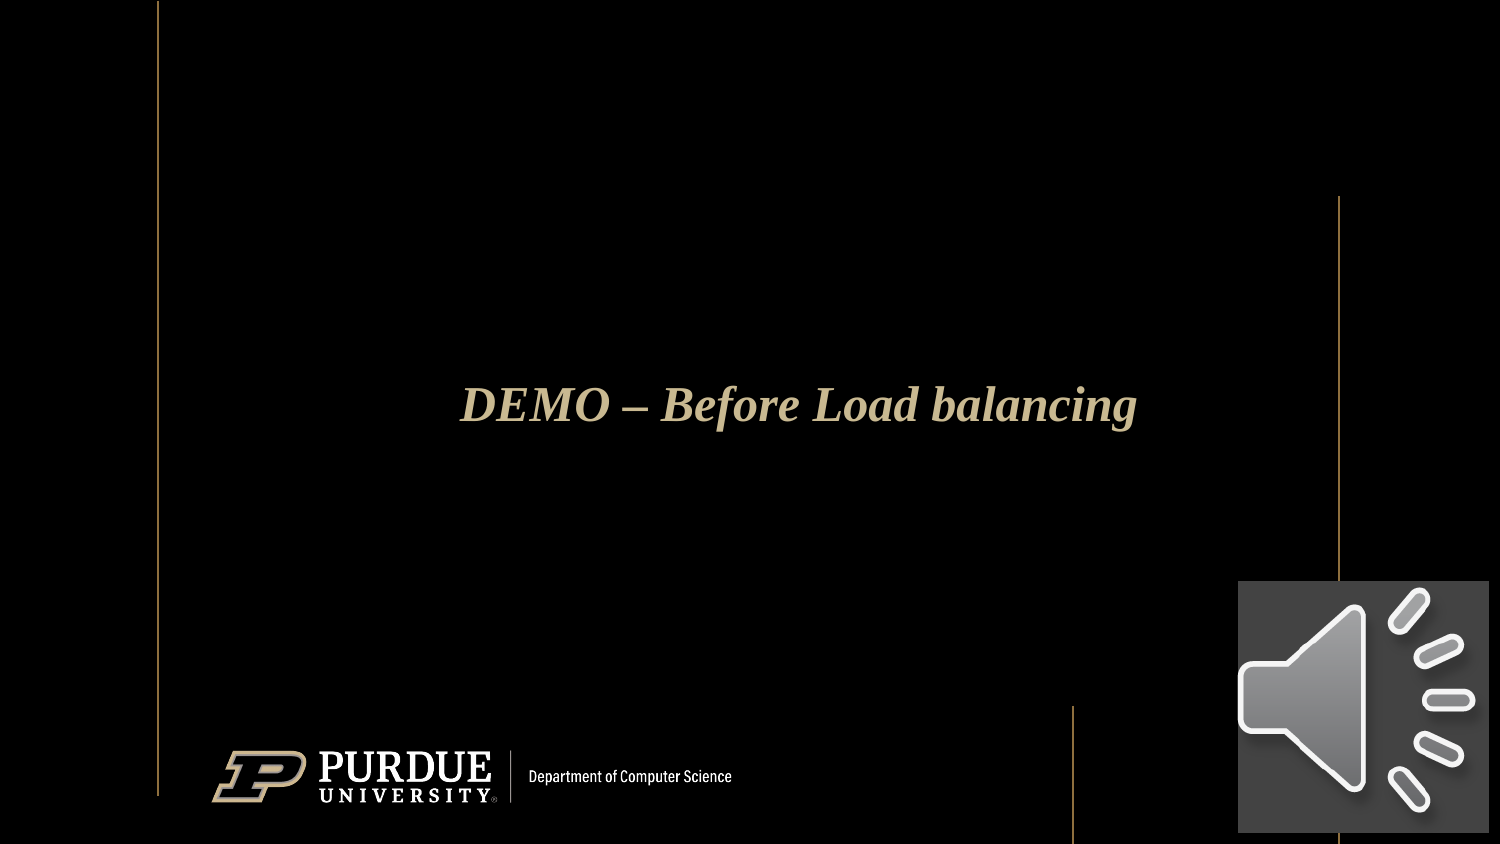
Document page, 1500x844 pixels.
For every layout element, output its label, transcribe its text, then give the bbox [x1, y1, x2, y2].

text_box DEMO – Before Load balancing [460, 377, 1162, 466]
picture [211, 748, 743, 806]
picture [1236, 580, 1490, 834]
